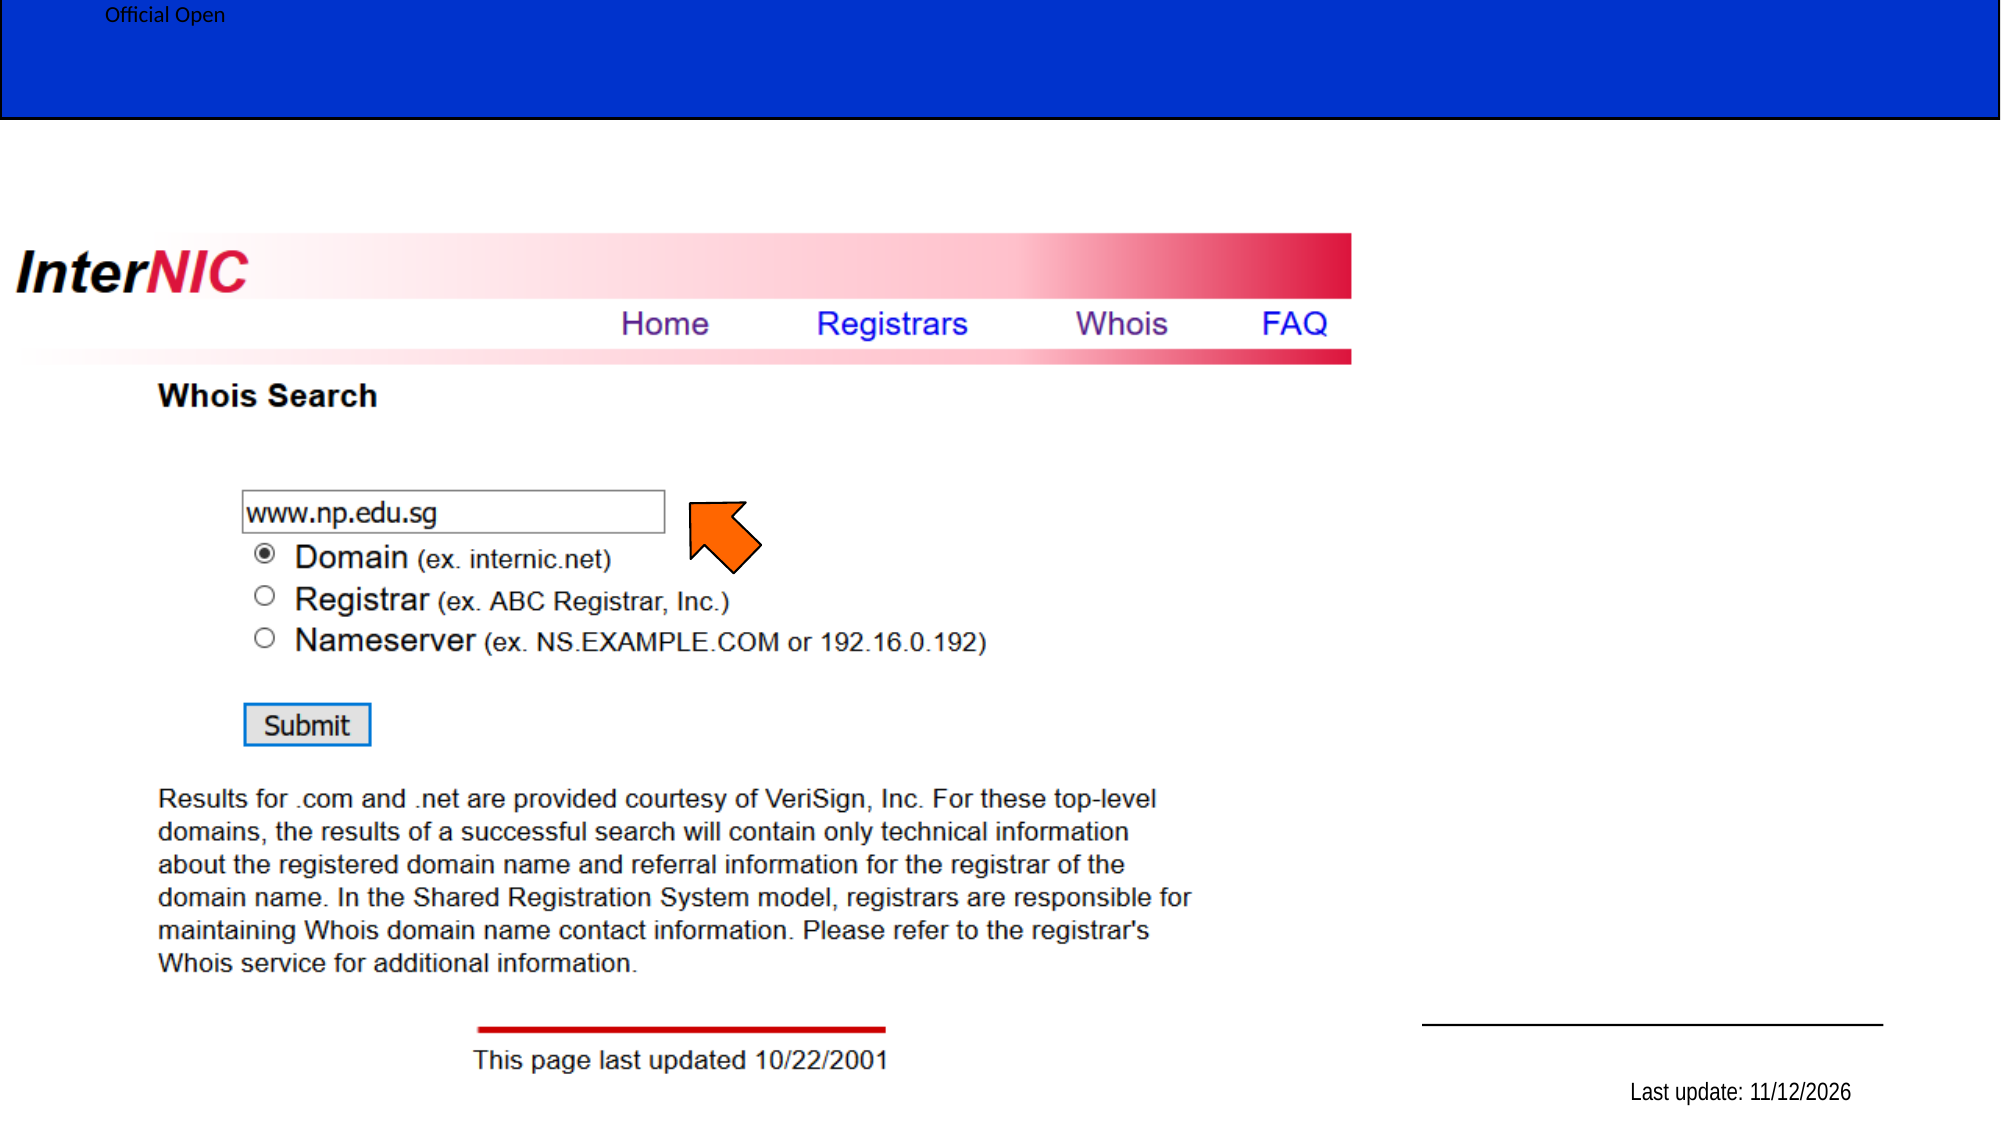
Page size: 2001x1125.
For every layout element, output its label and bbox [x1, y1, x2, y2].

picture [0, 224, 1423, 1125]
